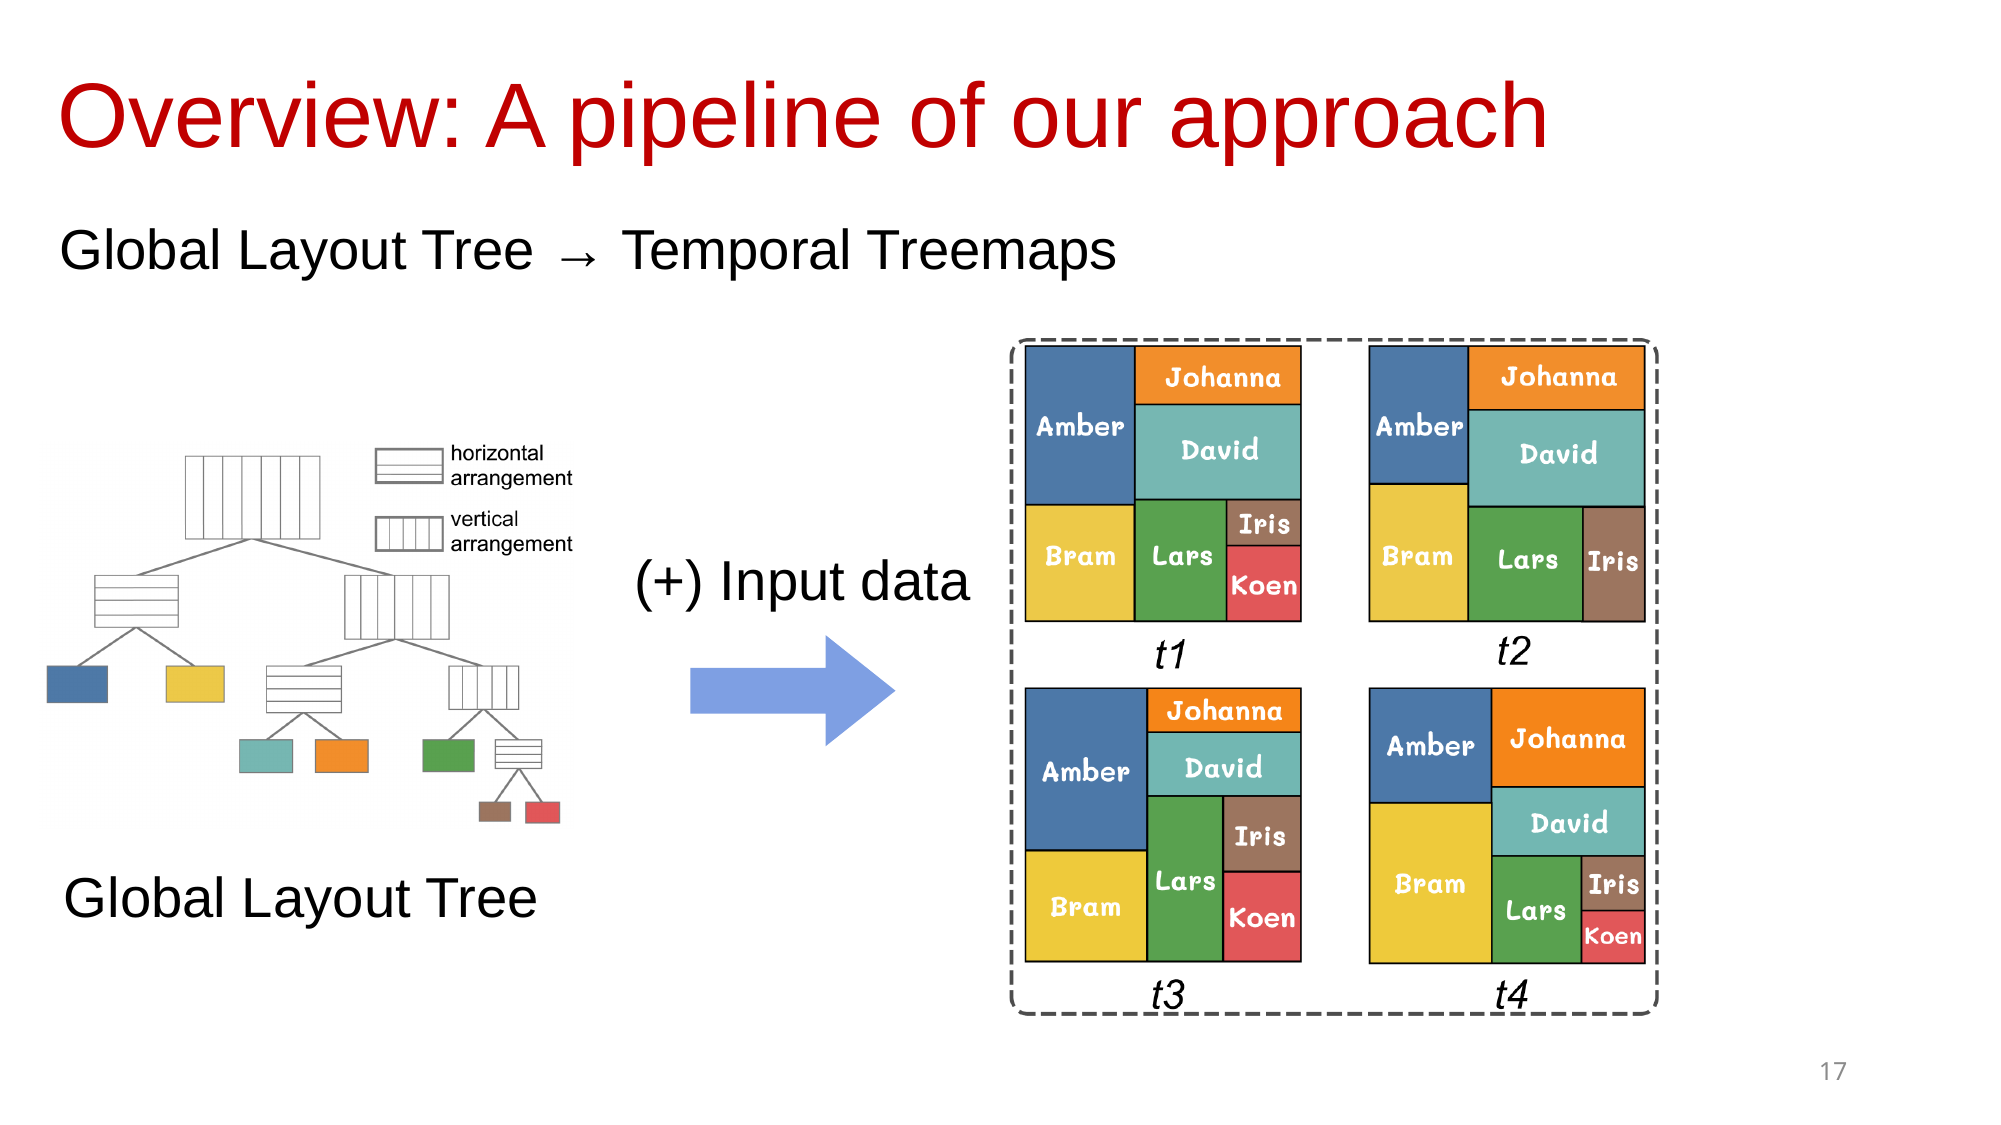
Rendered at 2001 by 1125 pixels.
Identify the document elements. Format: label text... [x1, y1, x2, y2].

text_box (+) Input data [625, 520, 999, 635]
text_box [689, 635, 898, 749]
picture [999, 326, 1672, 1030]
title Overview: A pipeline of our approach [51, 0, 1916, 174]
text_box Global Layout Tree [55, 837, 651, 953]
slide_number 17 [1412, 1042, 1863, 1103]
picture [39, 441, 574, 829]
text_box Global Layout Tree → Temporal Treemaps [51, 189, 1137, 304]
